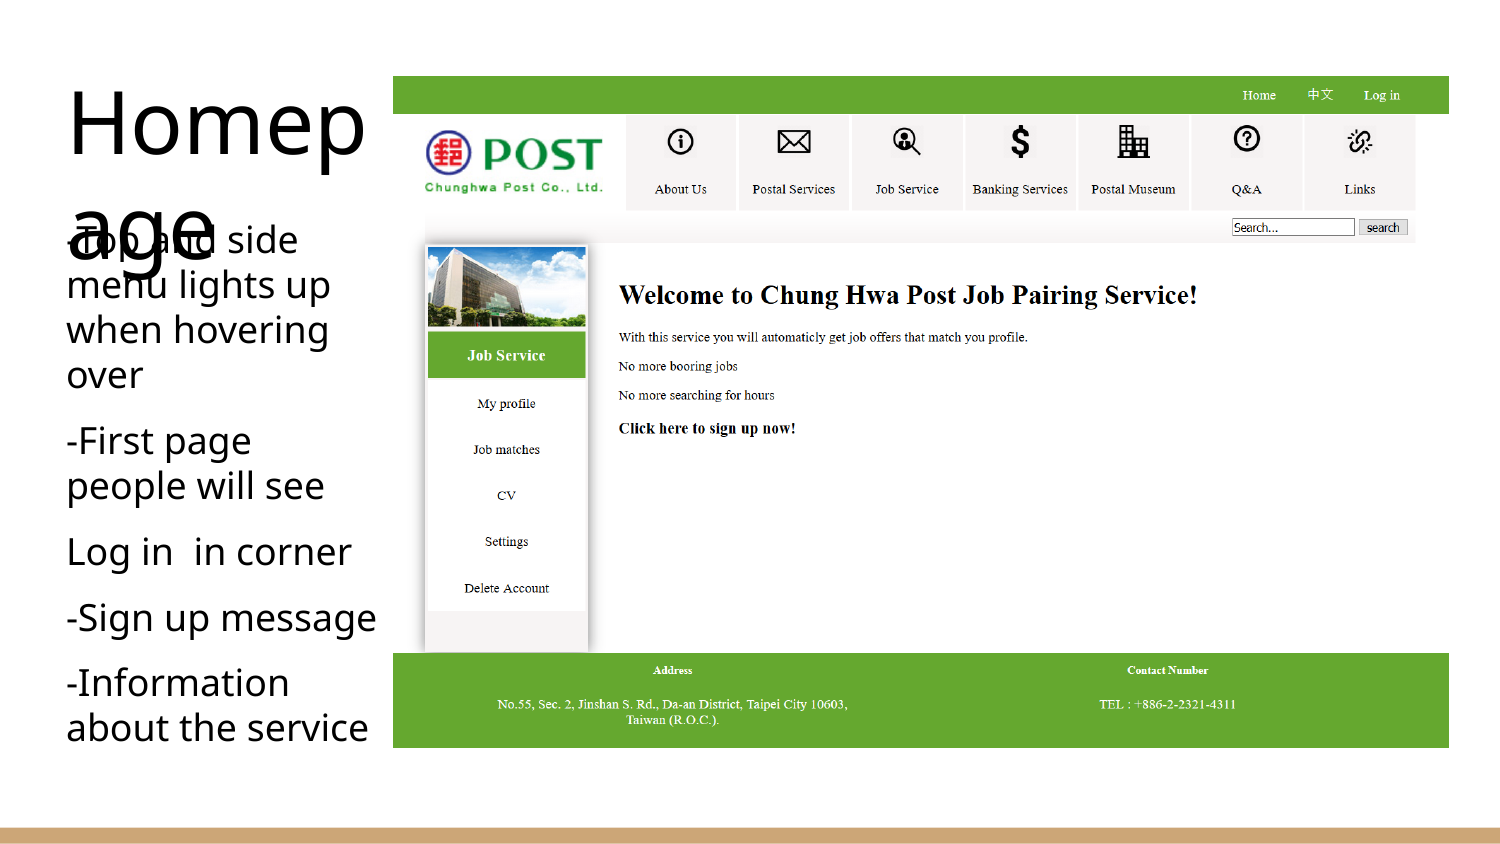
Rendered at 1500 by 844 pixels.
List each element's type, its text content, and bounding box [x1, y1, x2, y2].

title Homepage [51, 51, 394, 200]
picture [392, 72, 1450, 752]
title -Top and side menu lights up when hovering over -First page people will see Log in in corner -Sign up message -Information about the service [51, 200, 387, 743]
